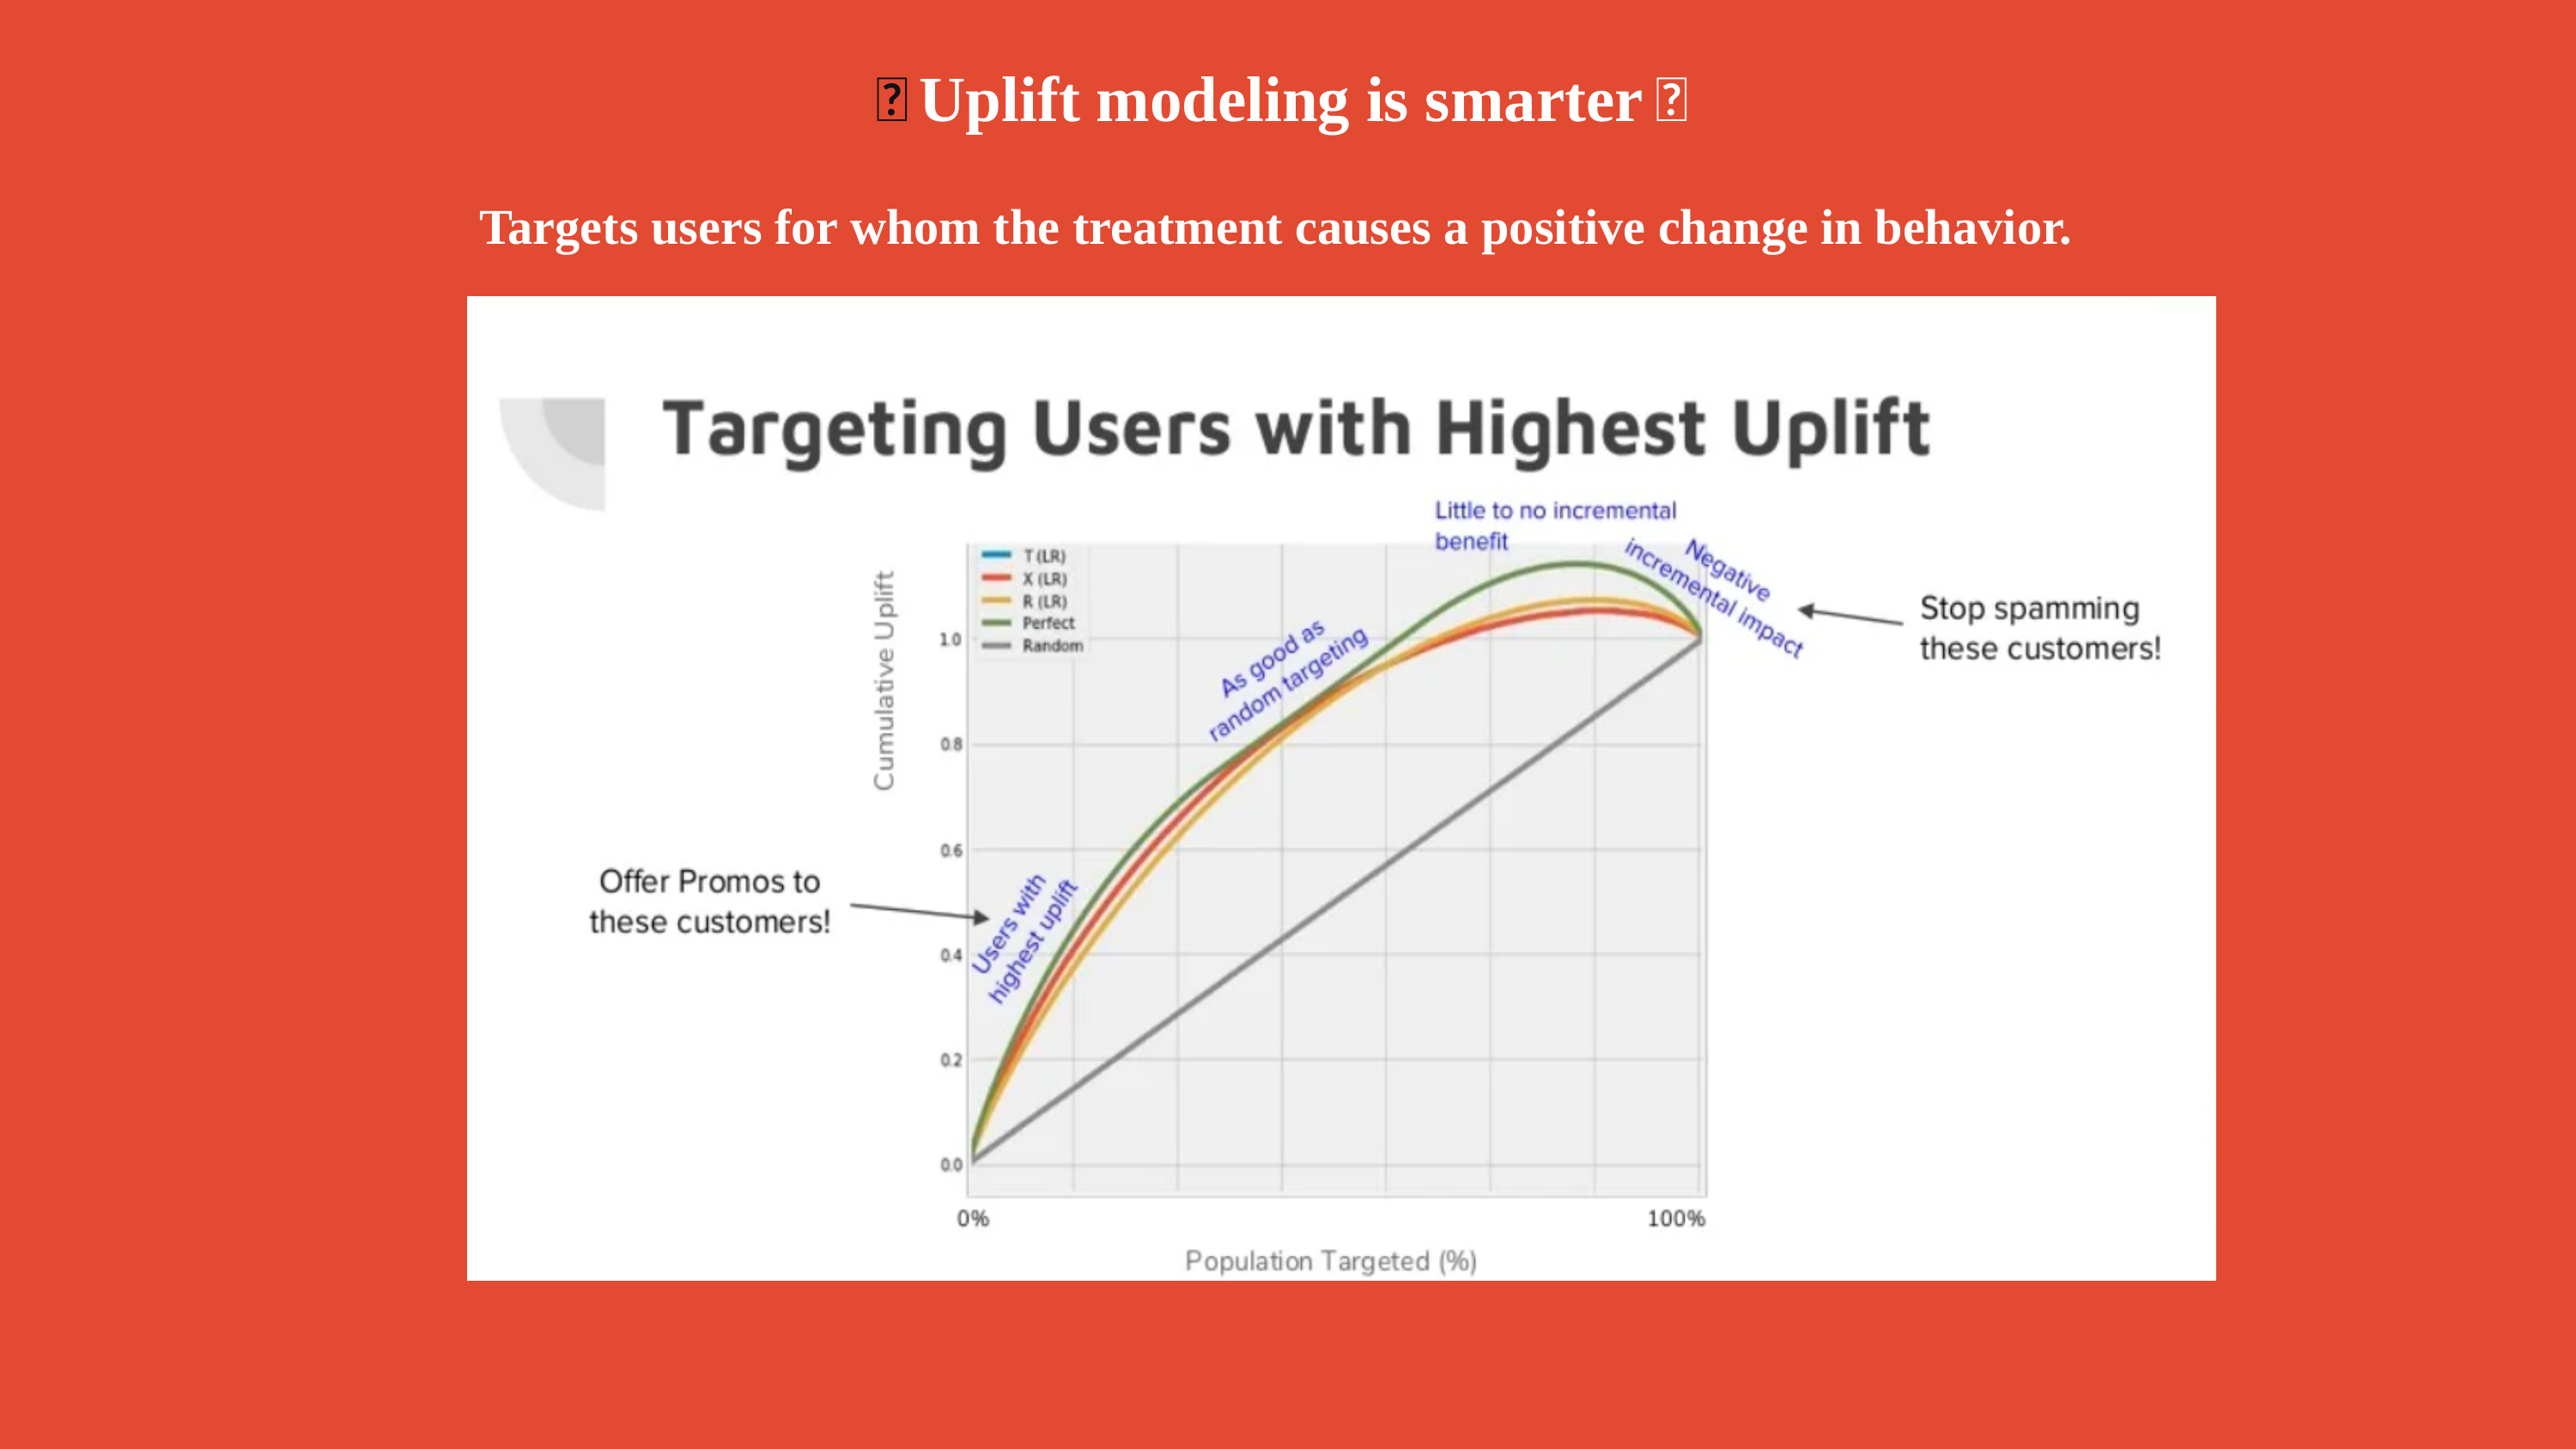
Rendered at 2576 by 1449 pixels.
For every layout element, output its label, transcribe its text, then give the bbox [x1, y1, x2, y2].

text_box 🚀 Uplift modeling is smarter 🚀 Targets users for whom the treatment causes a positive change in behavior. [313, 50, 2251, 261]
picture [467, 295, 2217, 1281]
